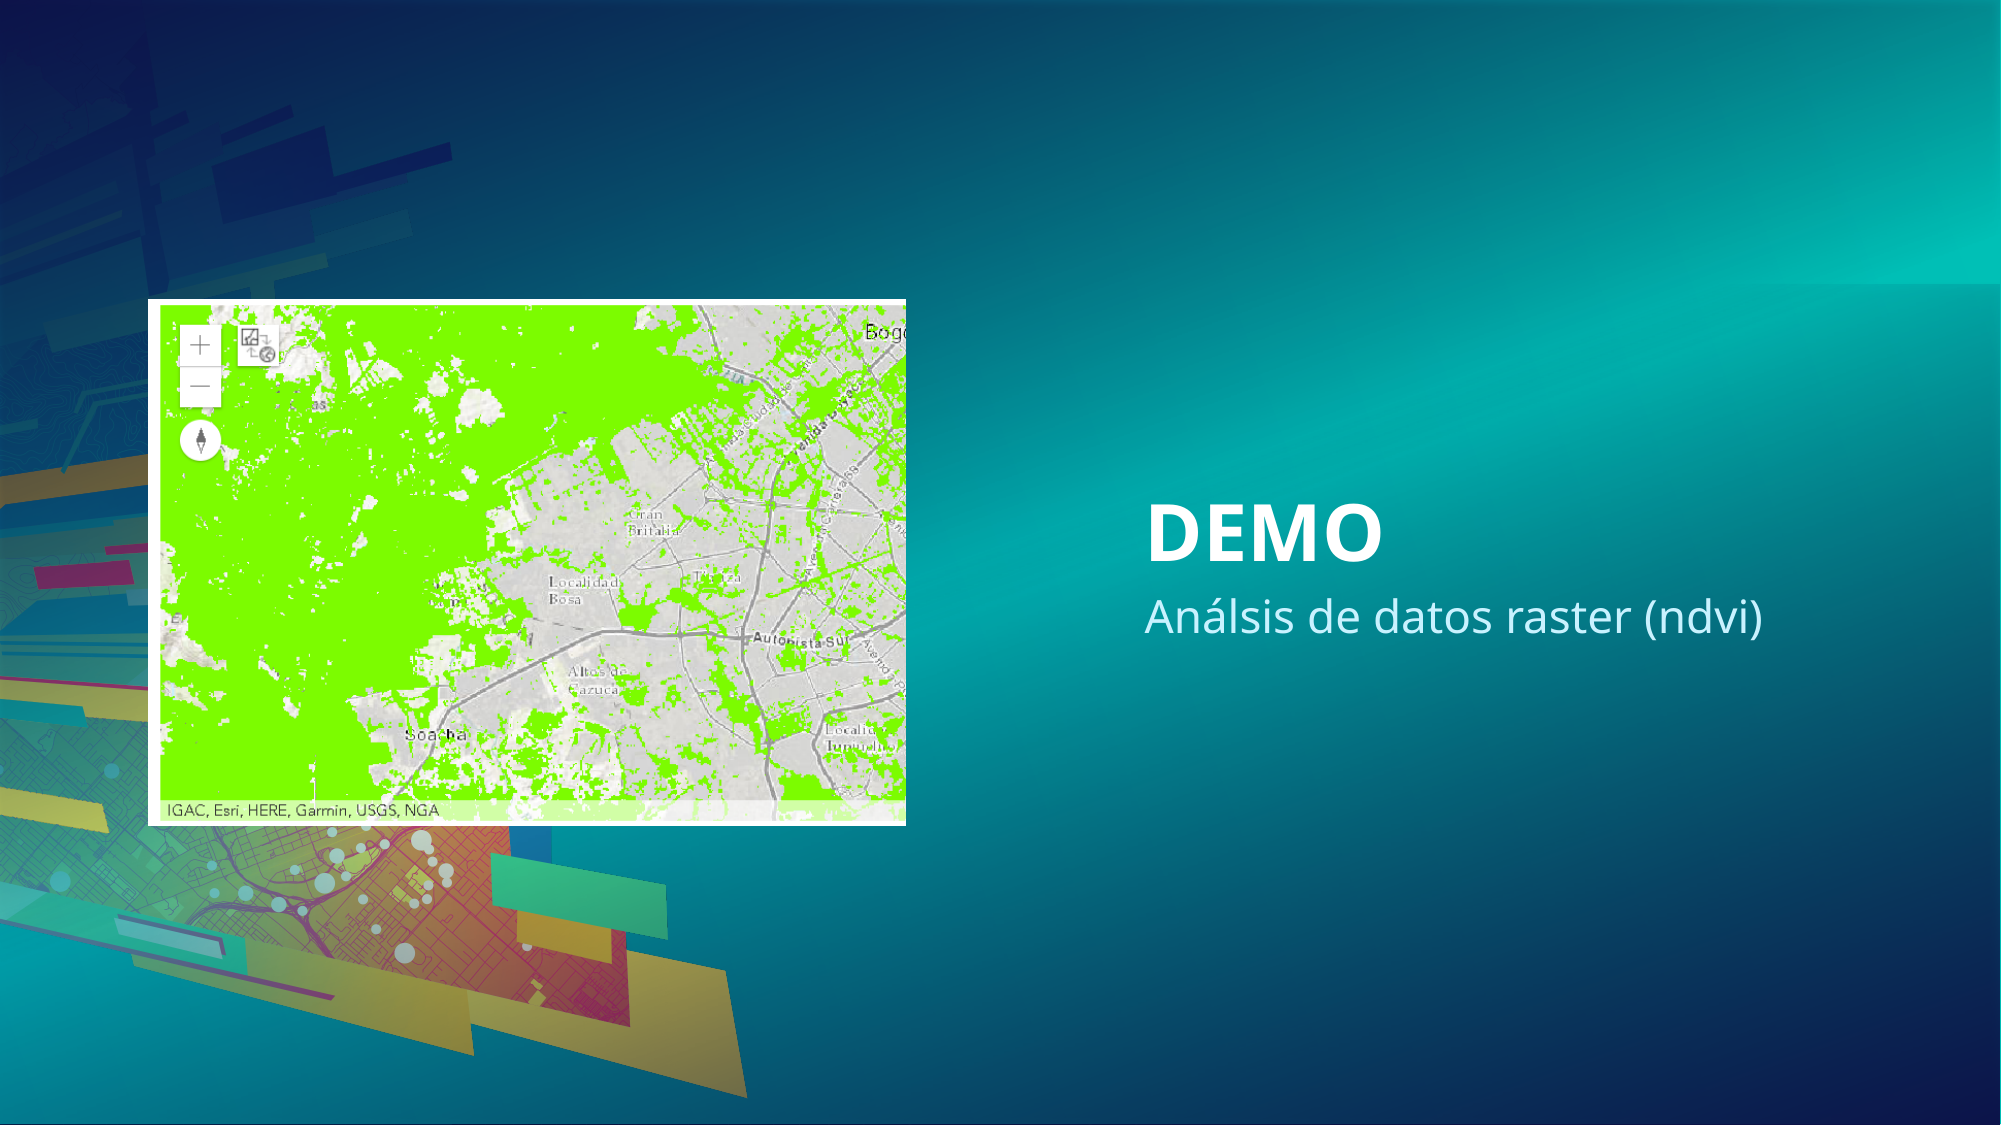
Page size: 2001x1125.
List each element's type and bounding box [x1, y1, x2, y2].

text_box [0, 0, 2000, 1125]
picture [148, 299, 906, 826]
